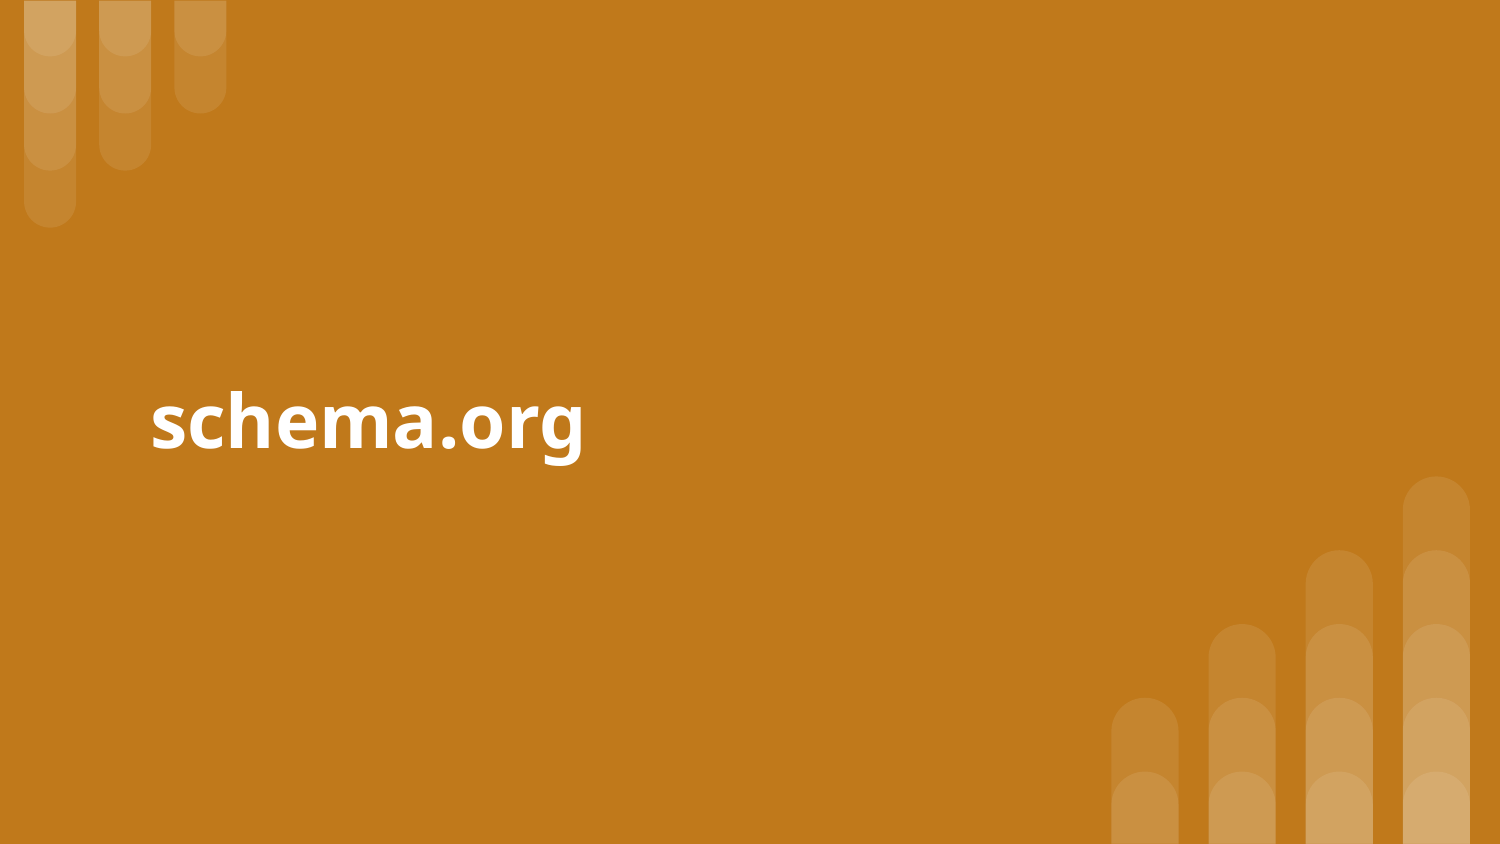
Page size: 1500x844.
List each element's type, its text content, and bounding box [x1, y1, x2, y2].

title schema.org [135, 264, 1097, 572]
